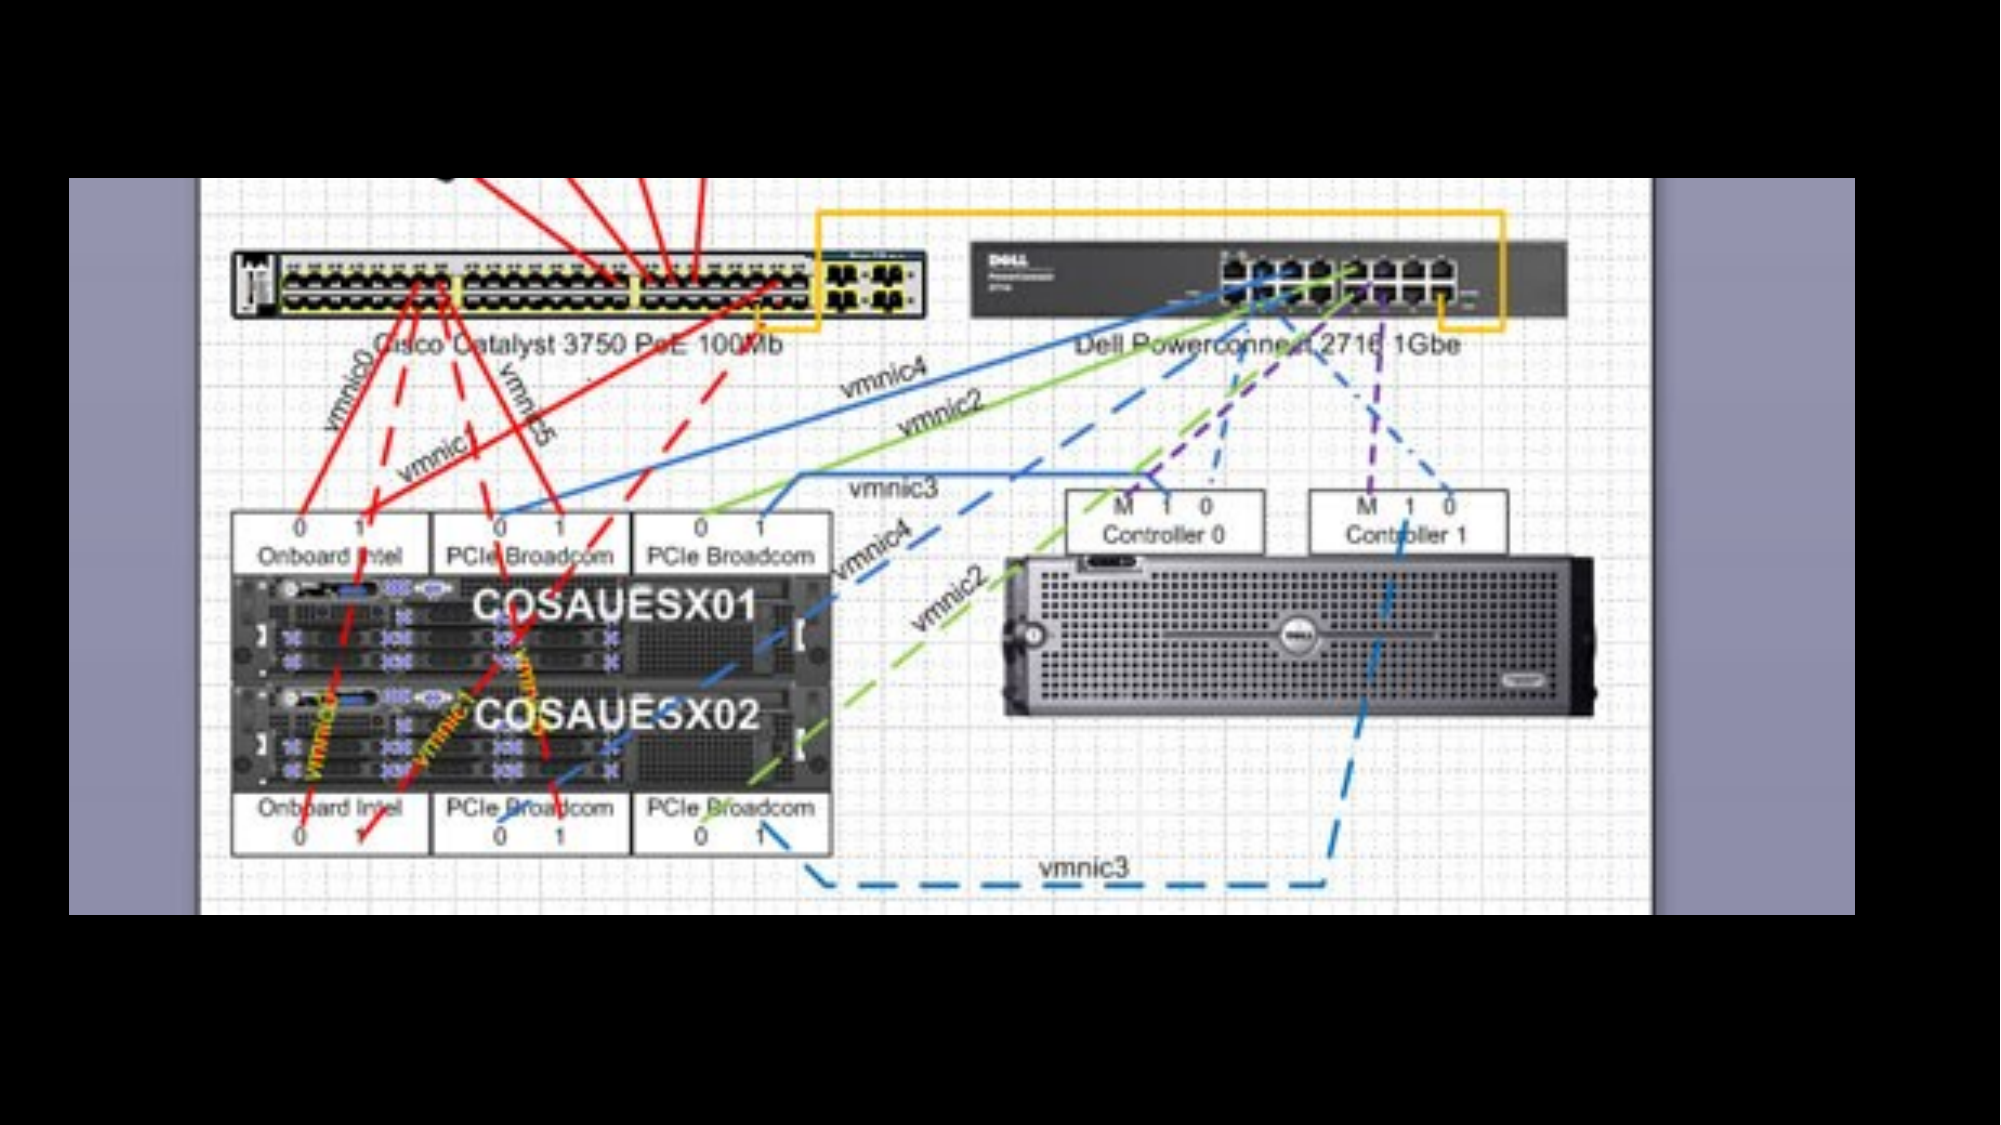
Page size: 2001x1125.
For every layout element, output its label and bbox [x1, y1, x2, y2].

picture [69, 178, 1855, 915]
